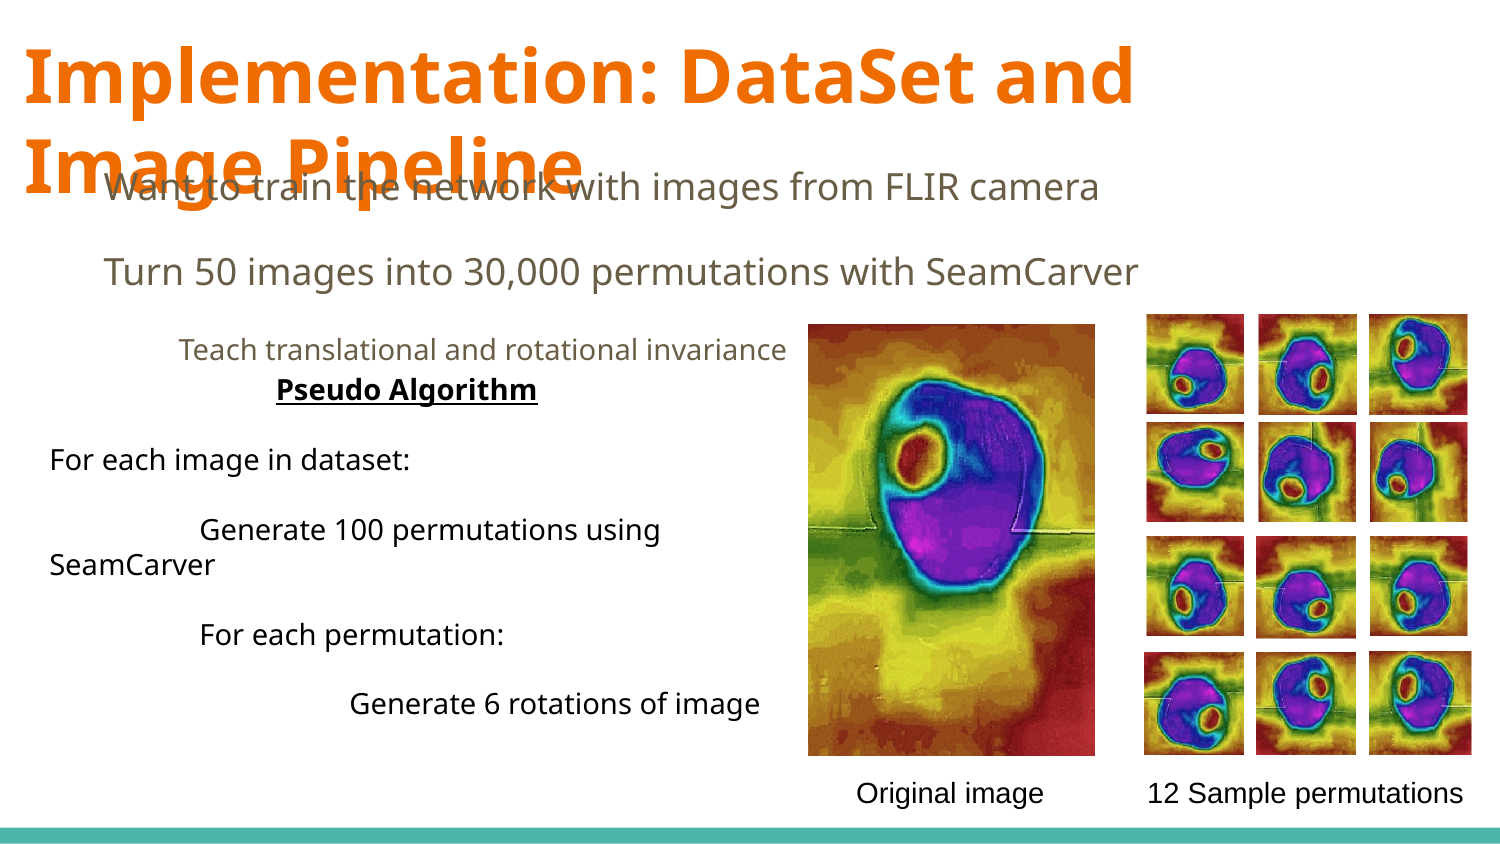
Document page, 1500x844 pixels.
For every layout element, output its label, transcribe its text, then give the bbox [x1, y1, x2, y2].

text_box 12 Sample permutations [1111, 759, 1500, 826]
picture [793, 312, 1107, 769]
title Implementation: DataSet and Image Pipeline [9, 14, 1408, 131]
list Want to train the network with images from FLIR camera Turn 50 images into 30,000 permutations with SeamCarver Teach translational and rotational invariance [51, 141, 1449, 258]
picture [1138, 304, 1481, 761]
text_box Original image [807, 777, 1093, 826]
text_box Pseudo Algorithm For each image in dataset: Generate 100 permutations using SeamCarver For each permutation: Generate 6 rotations of image [34, 356, 780, 708]
